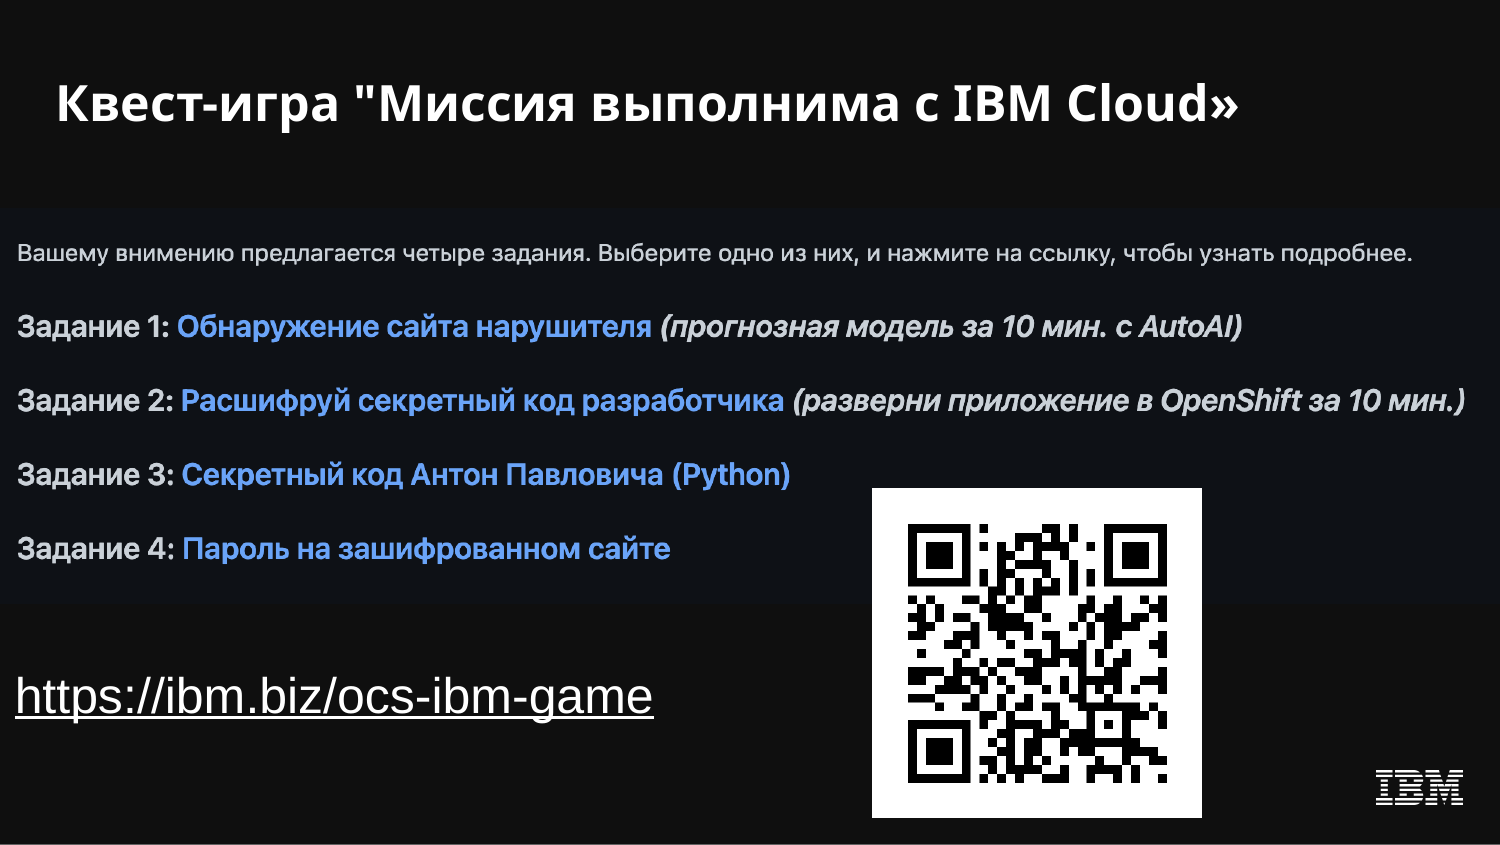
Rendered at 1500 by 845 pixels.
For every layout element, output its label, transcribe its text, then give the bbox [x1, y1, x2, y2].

picture [1376, 770, 1463, 805]
title Квест-игра "Миссия выполнима с IBM Cloud» [55, 27, 1390, 157]
text_box https://ibm.biz/ocs-ibm-game [0, 655, 861, 731]
picture [0, 207, 1500, 818]
